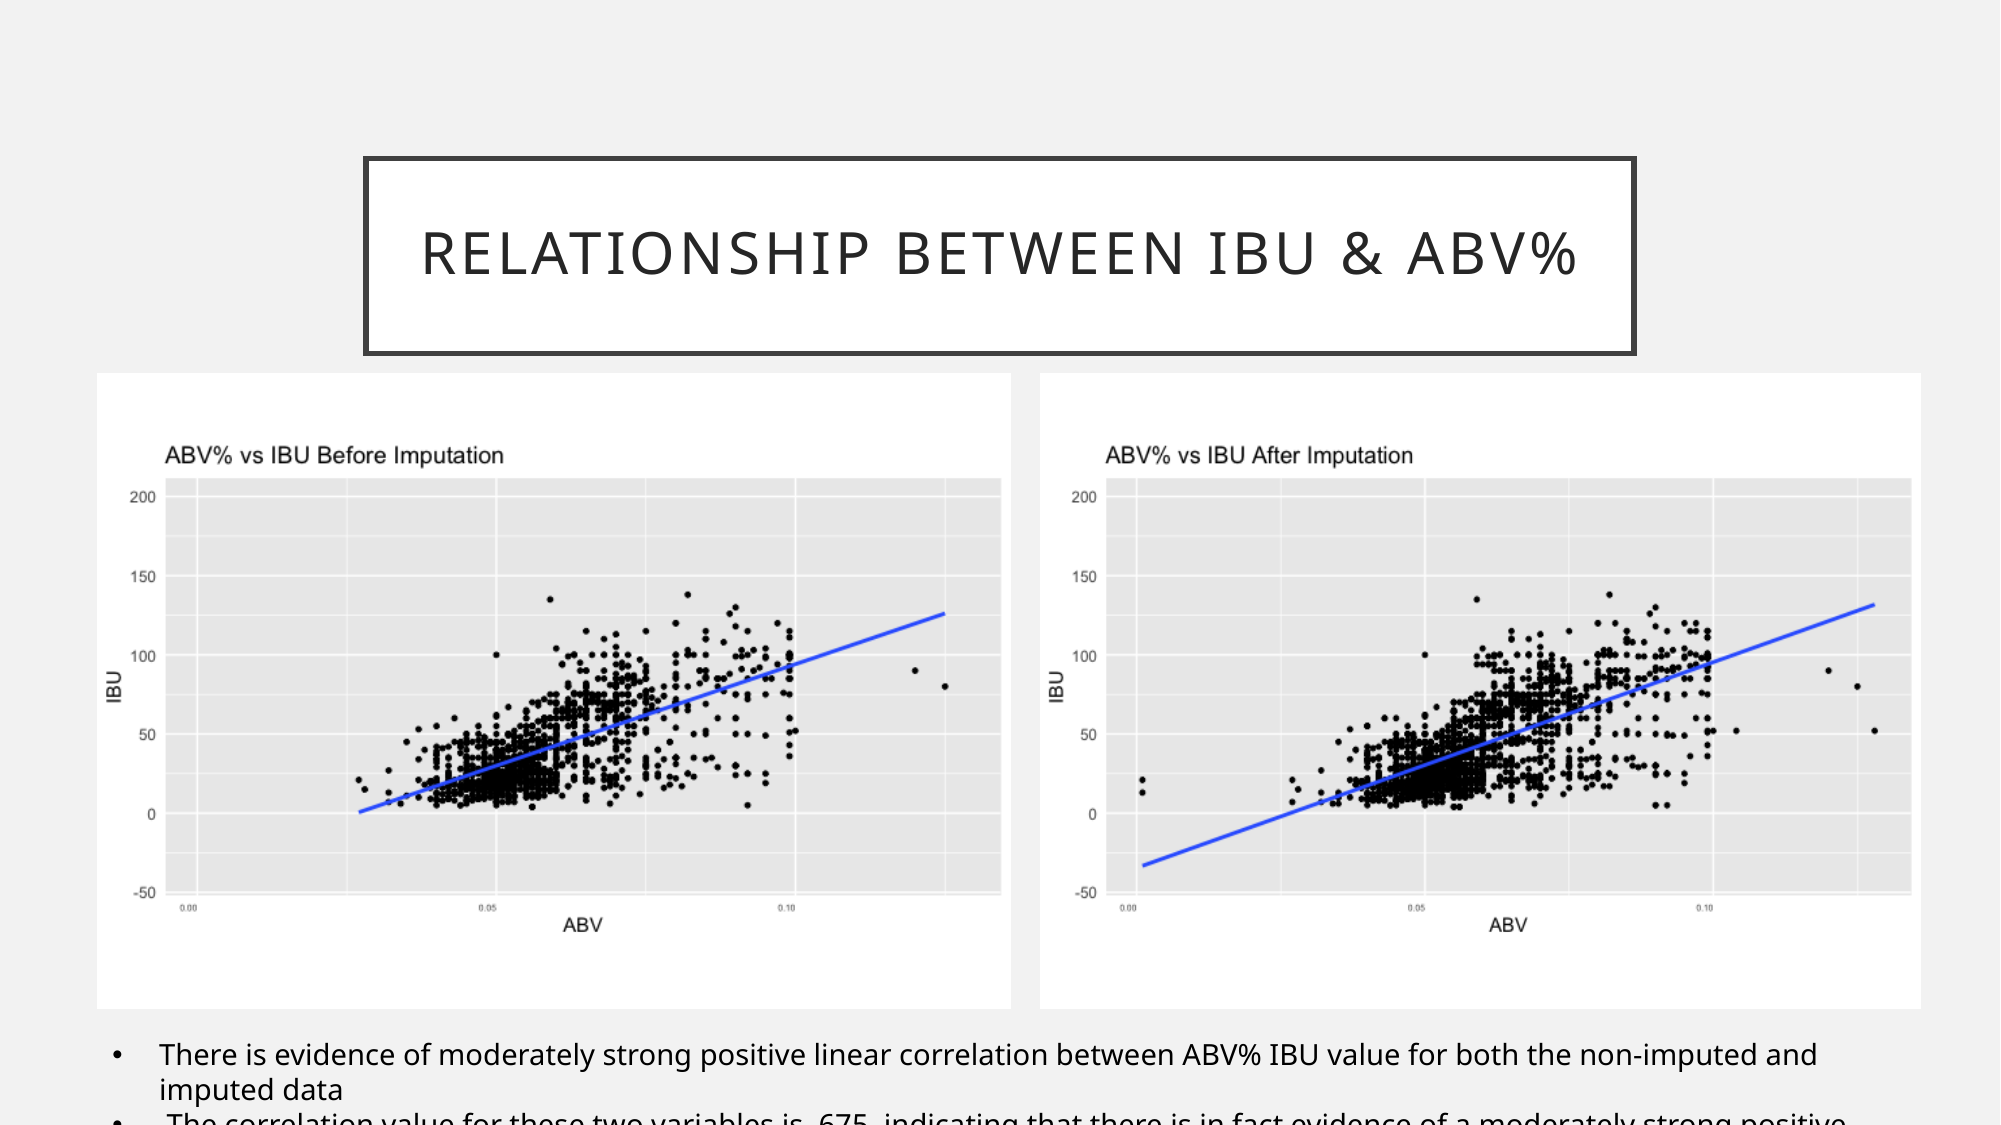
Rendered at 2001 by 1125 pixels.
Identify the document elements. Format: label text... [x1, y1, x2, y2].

text_box There is evidence of moderately strong positive linear correlation between ABV% IBU value for both the non-imputed and imputed data The correlation value for these two variables is .675, indicating that there is in fact evidence of a moderately strong positive linear relationship [97, 1029, 1921, 1125]
picture [97, 373, 1011, 1009]
picture [1039, 373, 1921, 1009]
title Relationship Between IBU & ABV% [363, 156, 1637, 356]
